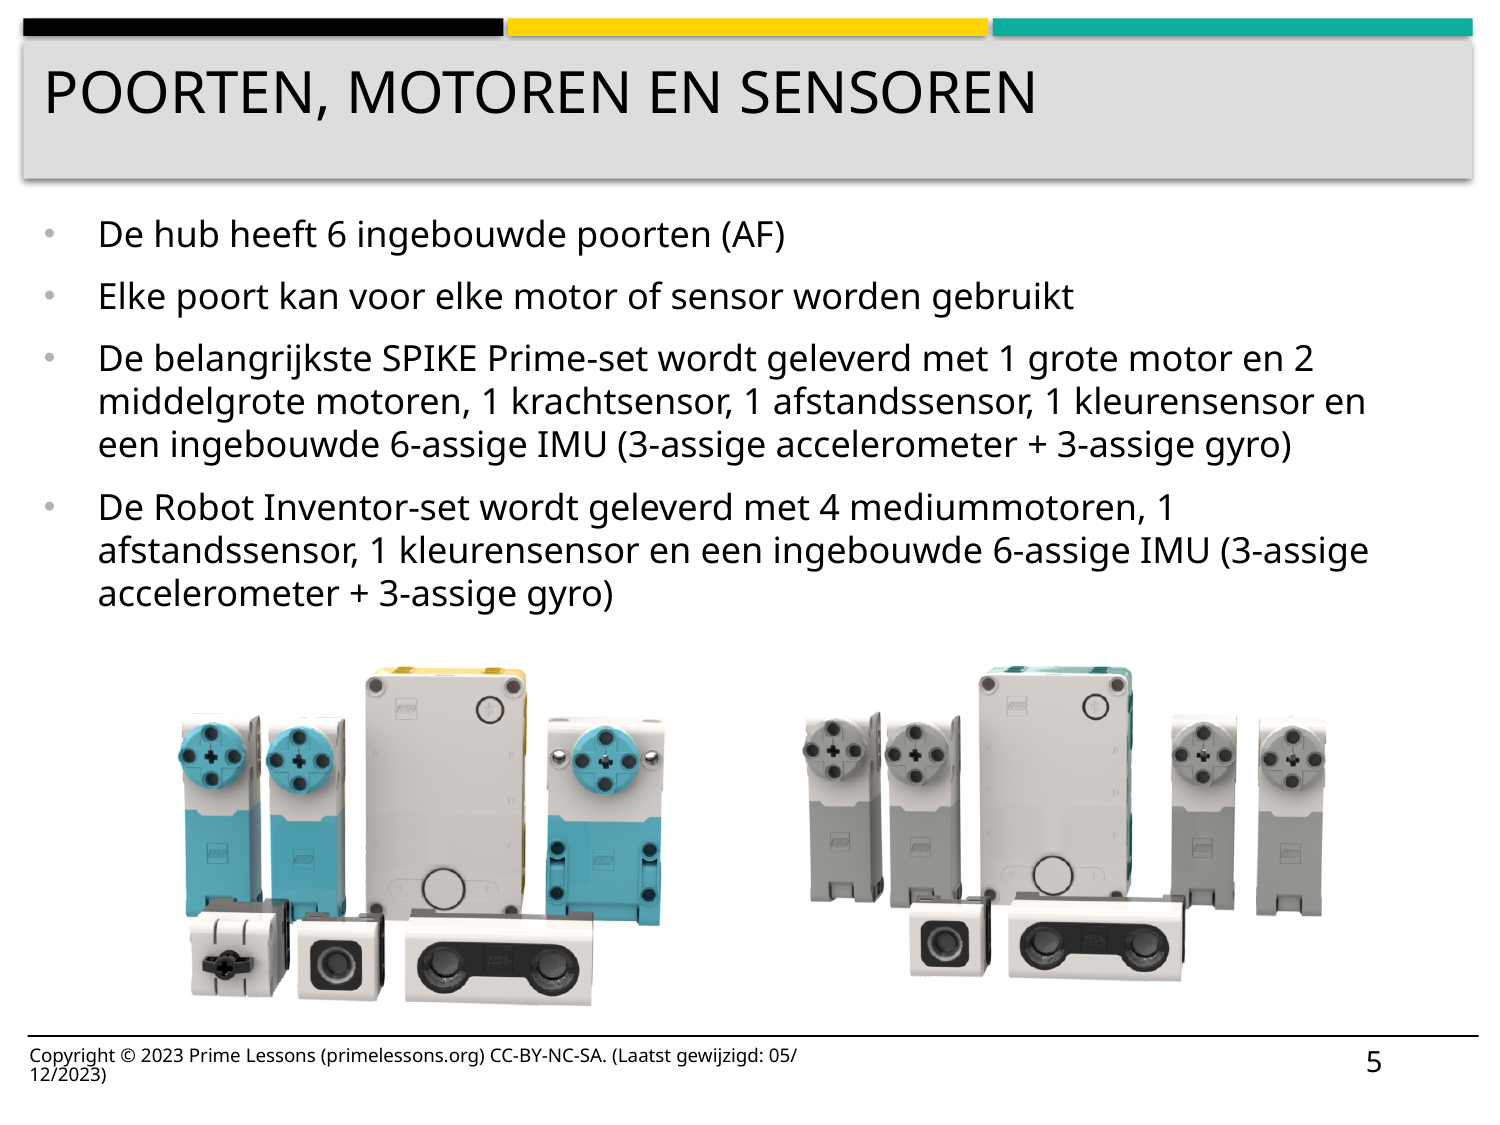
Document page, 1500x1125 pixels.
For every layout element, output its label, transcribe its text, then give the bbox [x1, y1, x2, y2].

list De hub heeft 6 ingebouwde poorten (AF) Elke poort kan voor elke motor of sensor worden gebruikt De belangrijkste SPIKE Prime-set wordt geleverd met 1 grote motor en 2 middelgrote motoren, 1 krachtsensor, 1 afstandssensor, 1 kleurensensor en een ingebouwde 6-assige IMU (3-assige accelerometer + 3-assige gyro) De Robot Inventor-set wordt geleverd met 4 mediummotoren, 1 afstandssensor, 1 kleurensensor en een ingebouwde 6-assige IMU (3-assige accelerometer + 3-assige gyro) [28, 203, 1452, 625]
footer Copyright © 2023 Prime Lessons (primelessons.org) CC-BY-NC-SA. (Laatst gewijzigd: 05/12/2023) [14, 1036, 814, 1097]
picture [93, 590, 734, 1071]
slide_number 5 [1351, 1036, 1478, 1097]
picture [739, 576, 1408, 1078]
title Poorten, motoren en sensoren [28, 48, 1464, 172]
